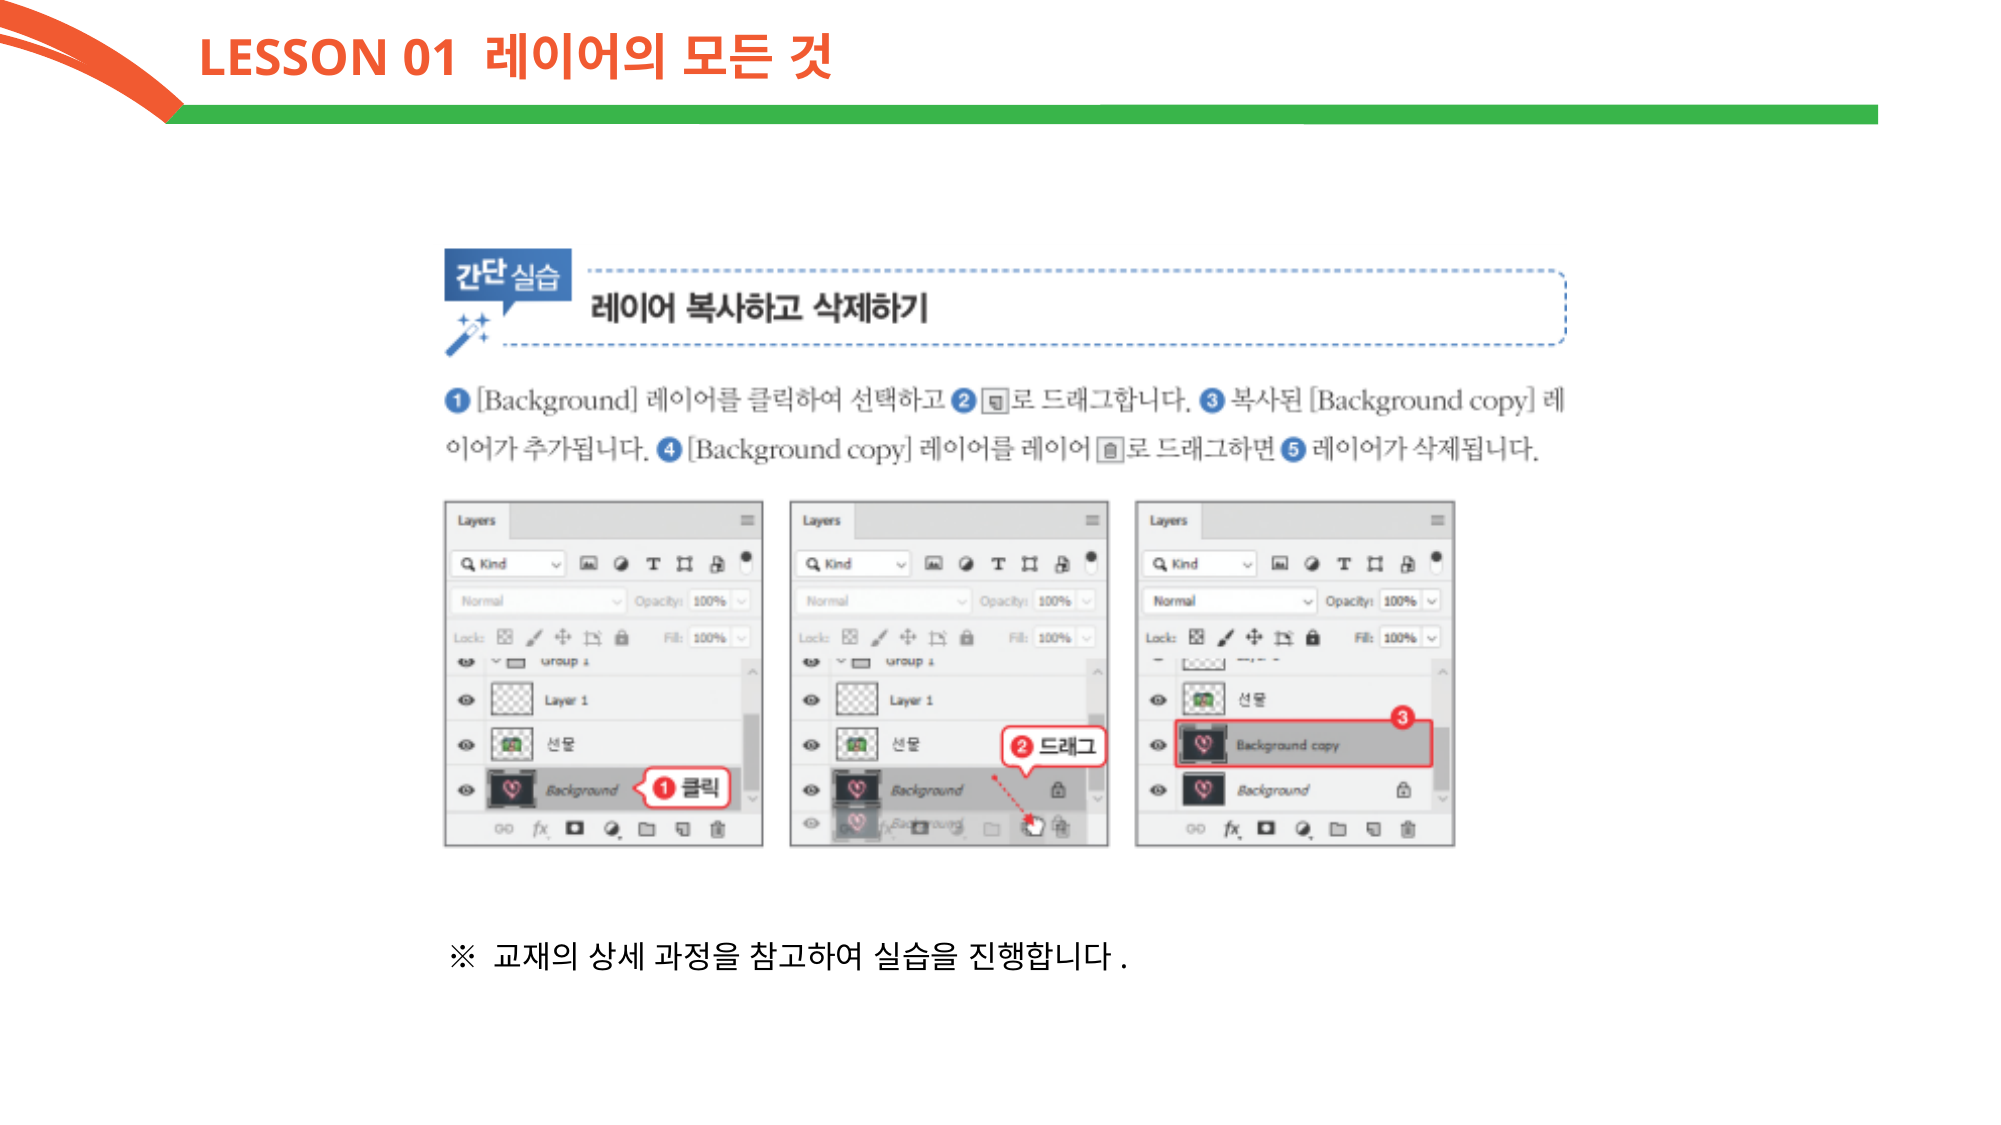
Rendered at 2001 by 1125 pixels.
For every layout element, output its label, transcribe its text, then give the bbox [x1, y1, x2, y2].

title LESSON 01 레이어의 모든 것 [183, 24, 1836, 95]
picture [433, 243, 1567, 851]
text_box ※ 교재의 상세 과정을 참고하여 실습을 진행합니다. [433, 929, 1764, 982]
